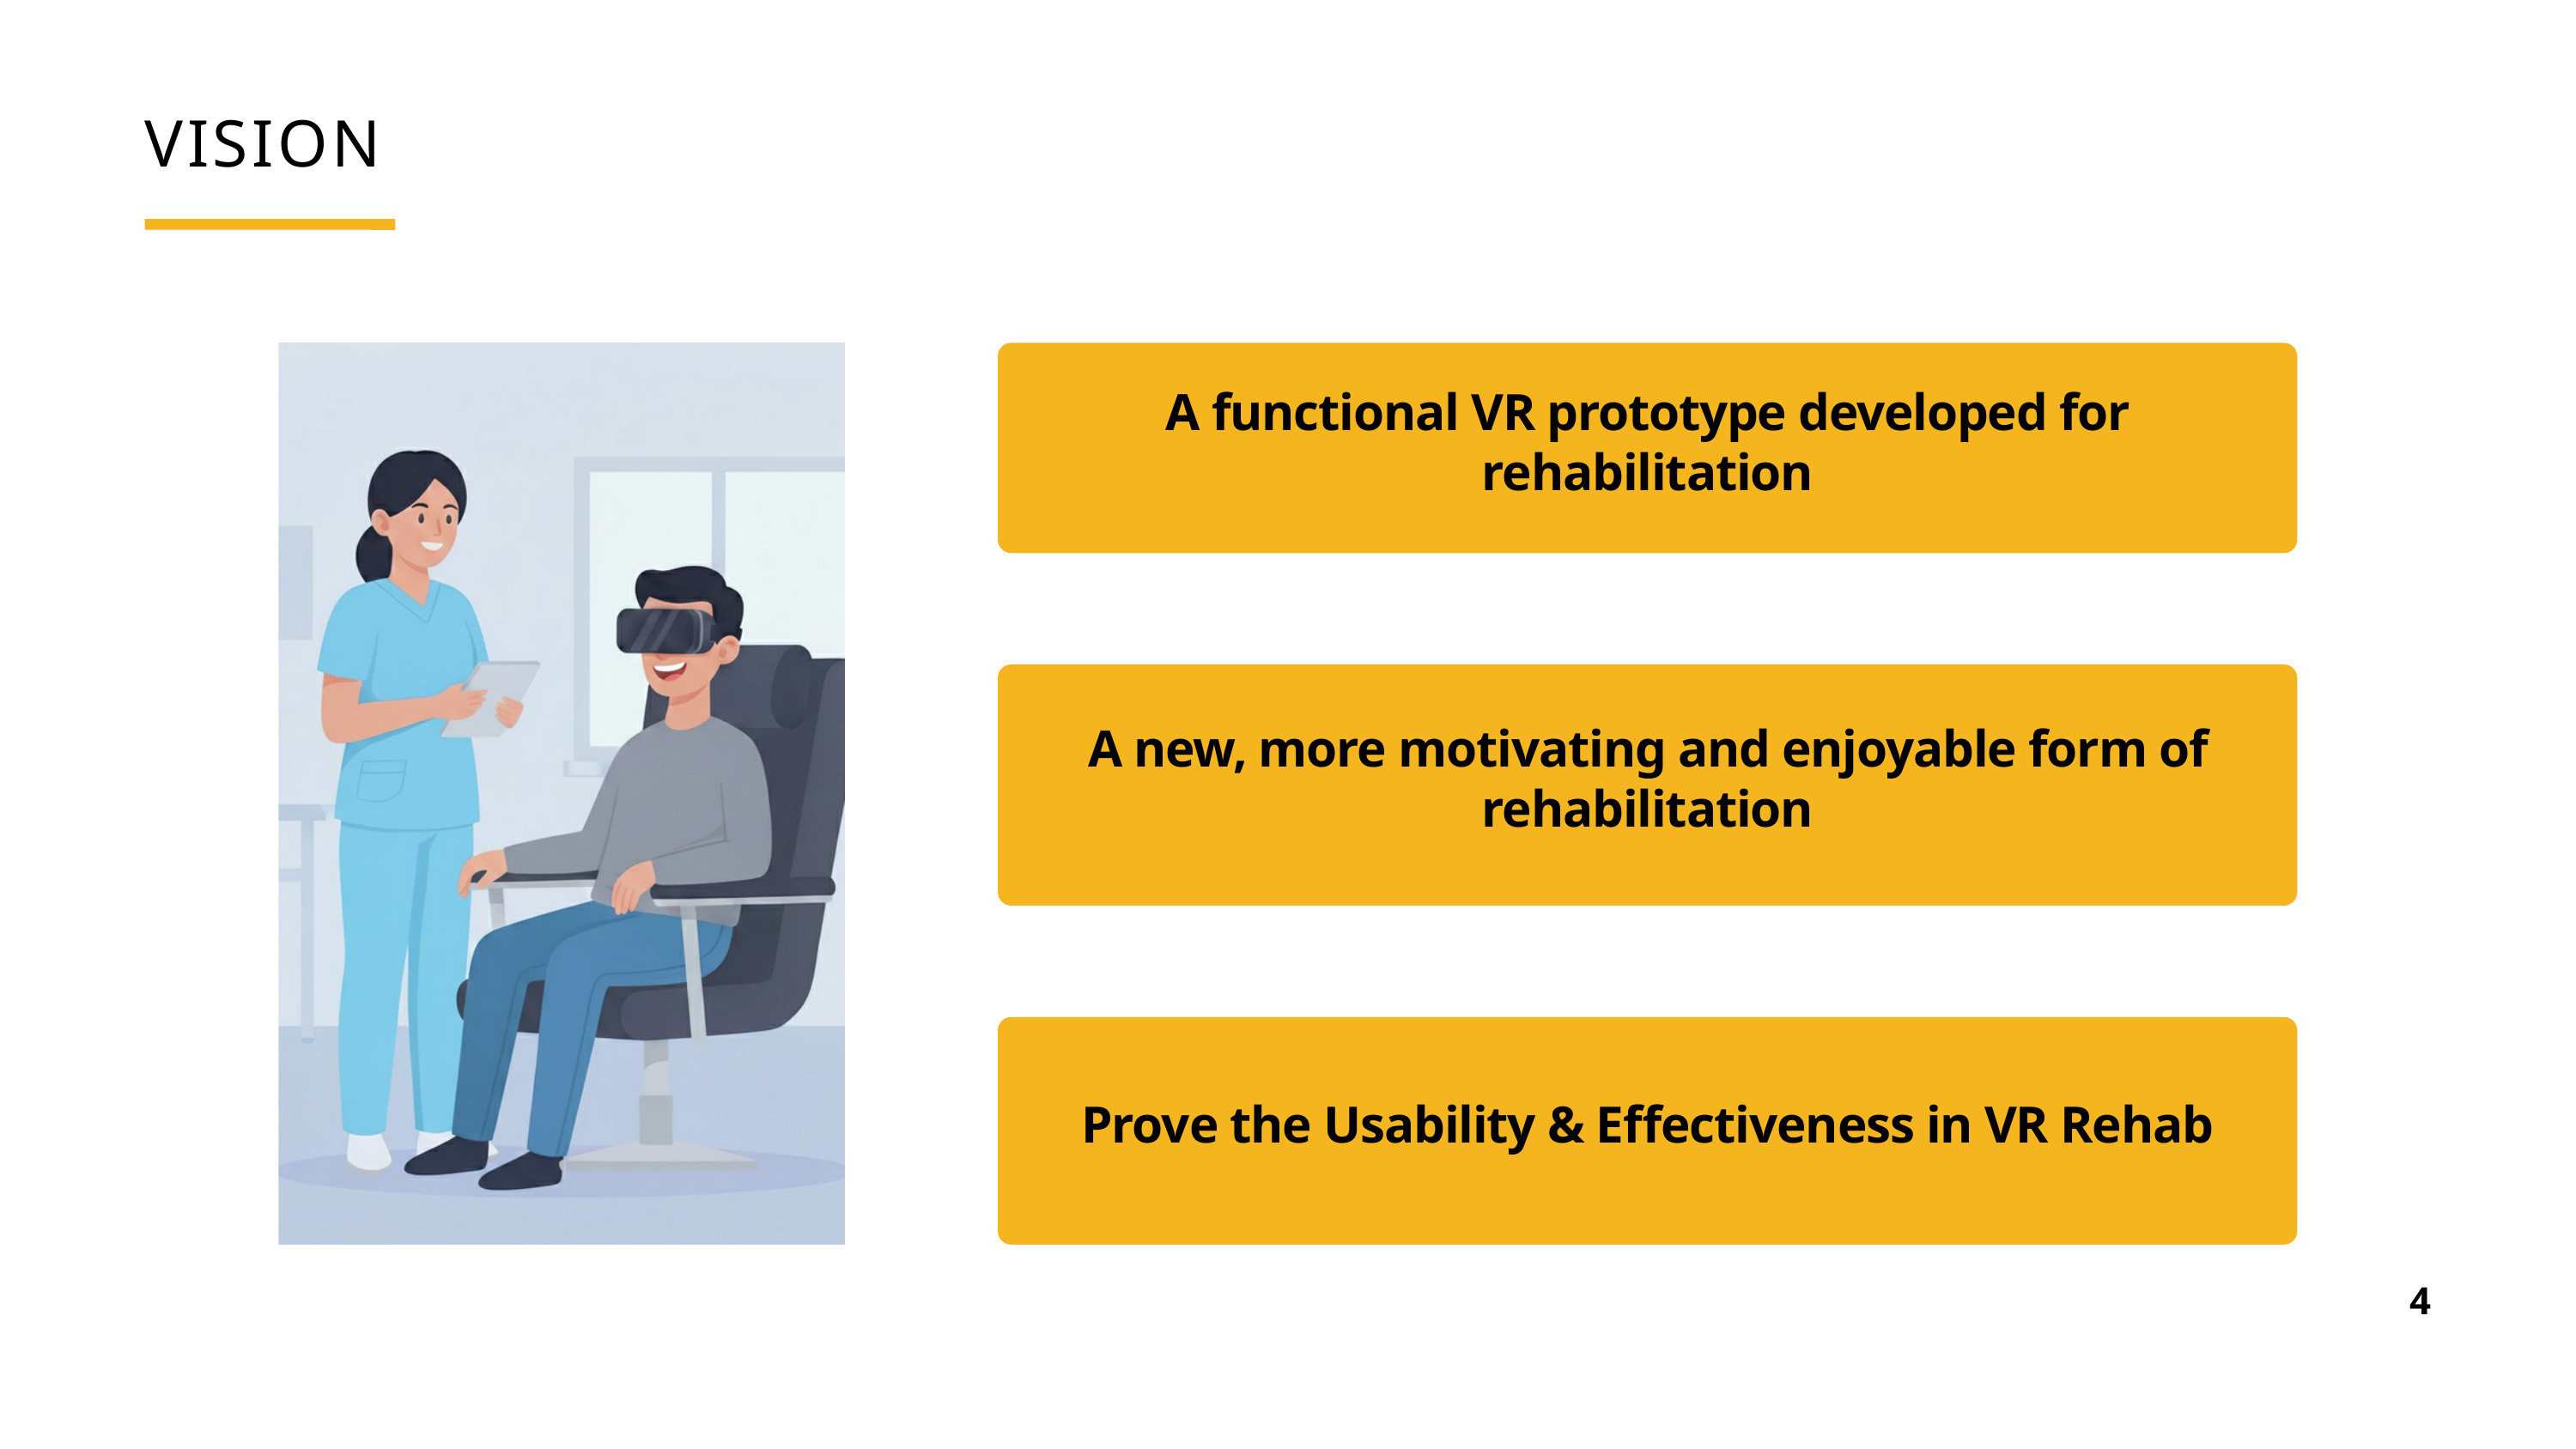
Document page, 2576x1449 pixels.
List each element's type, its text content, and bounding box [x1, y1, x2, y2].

text_box [278, 343, 845, 1245]
text_box 4 [2001, 1284, 2432, 1323]
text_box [997, 343, 2298, 554]
text_box VISION [144, 115, 1261, 180]
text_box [997, 664, 2298, 906]
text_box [997, 1016, 2298, 1246]
